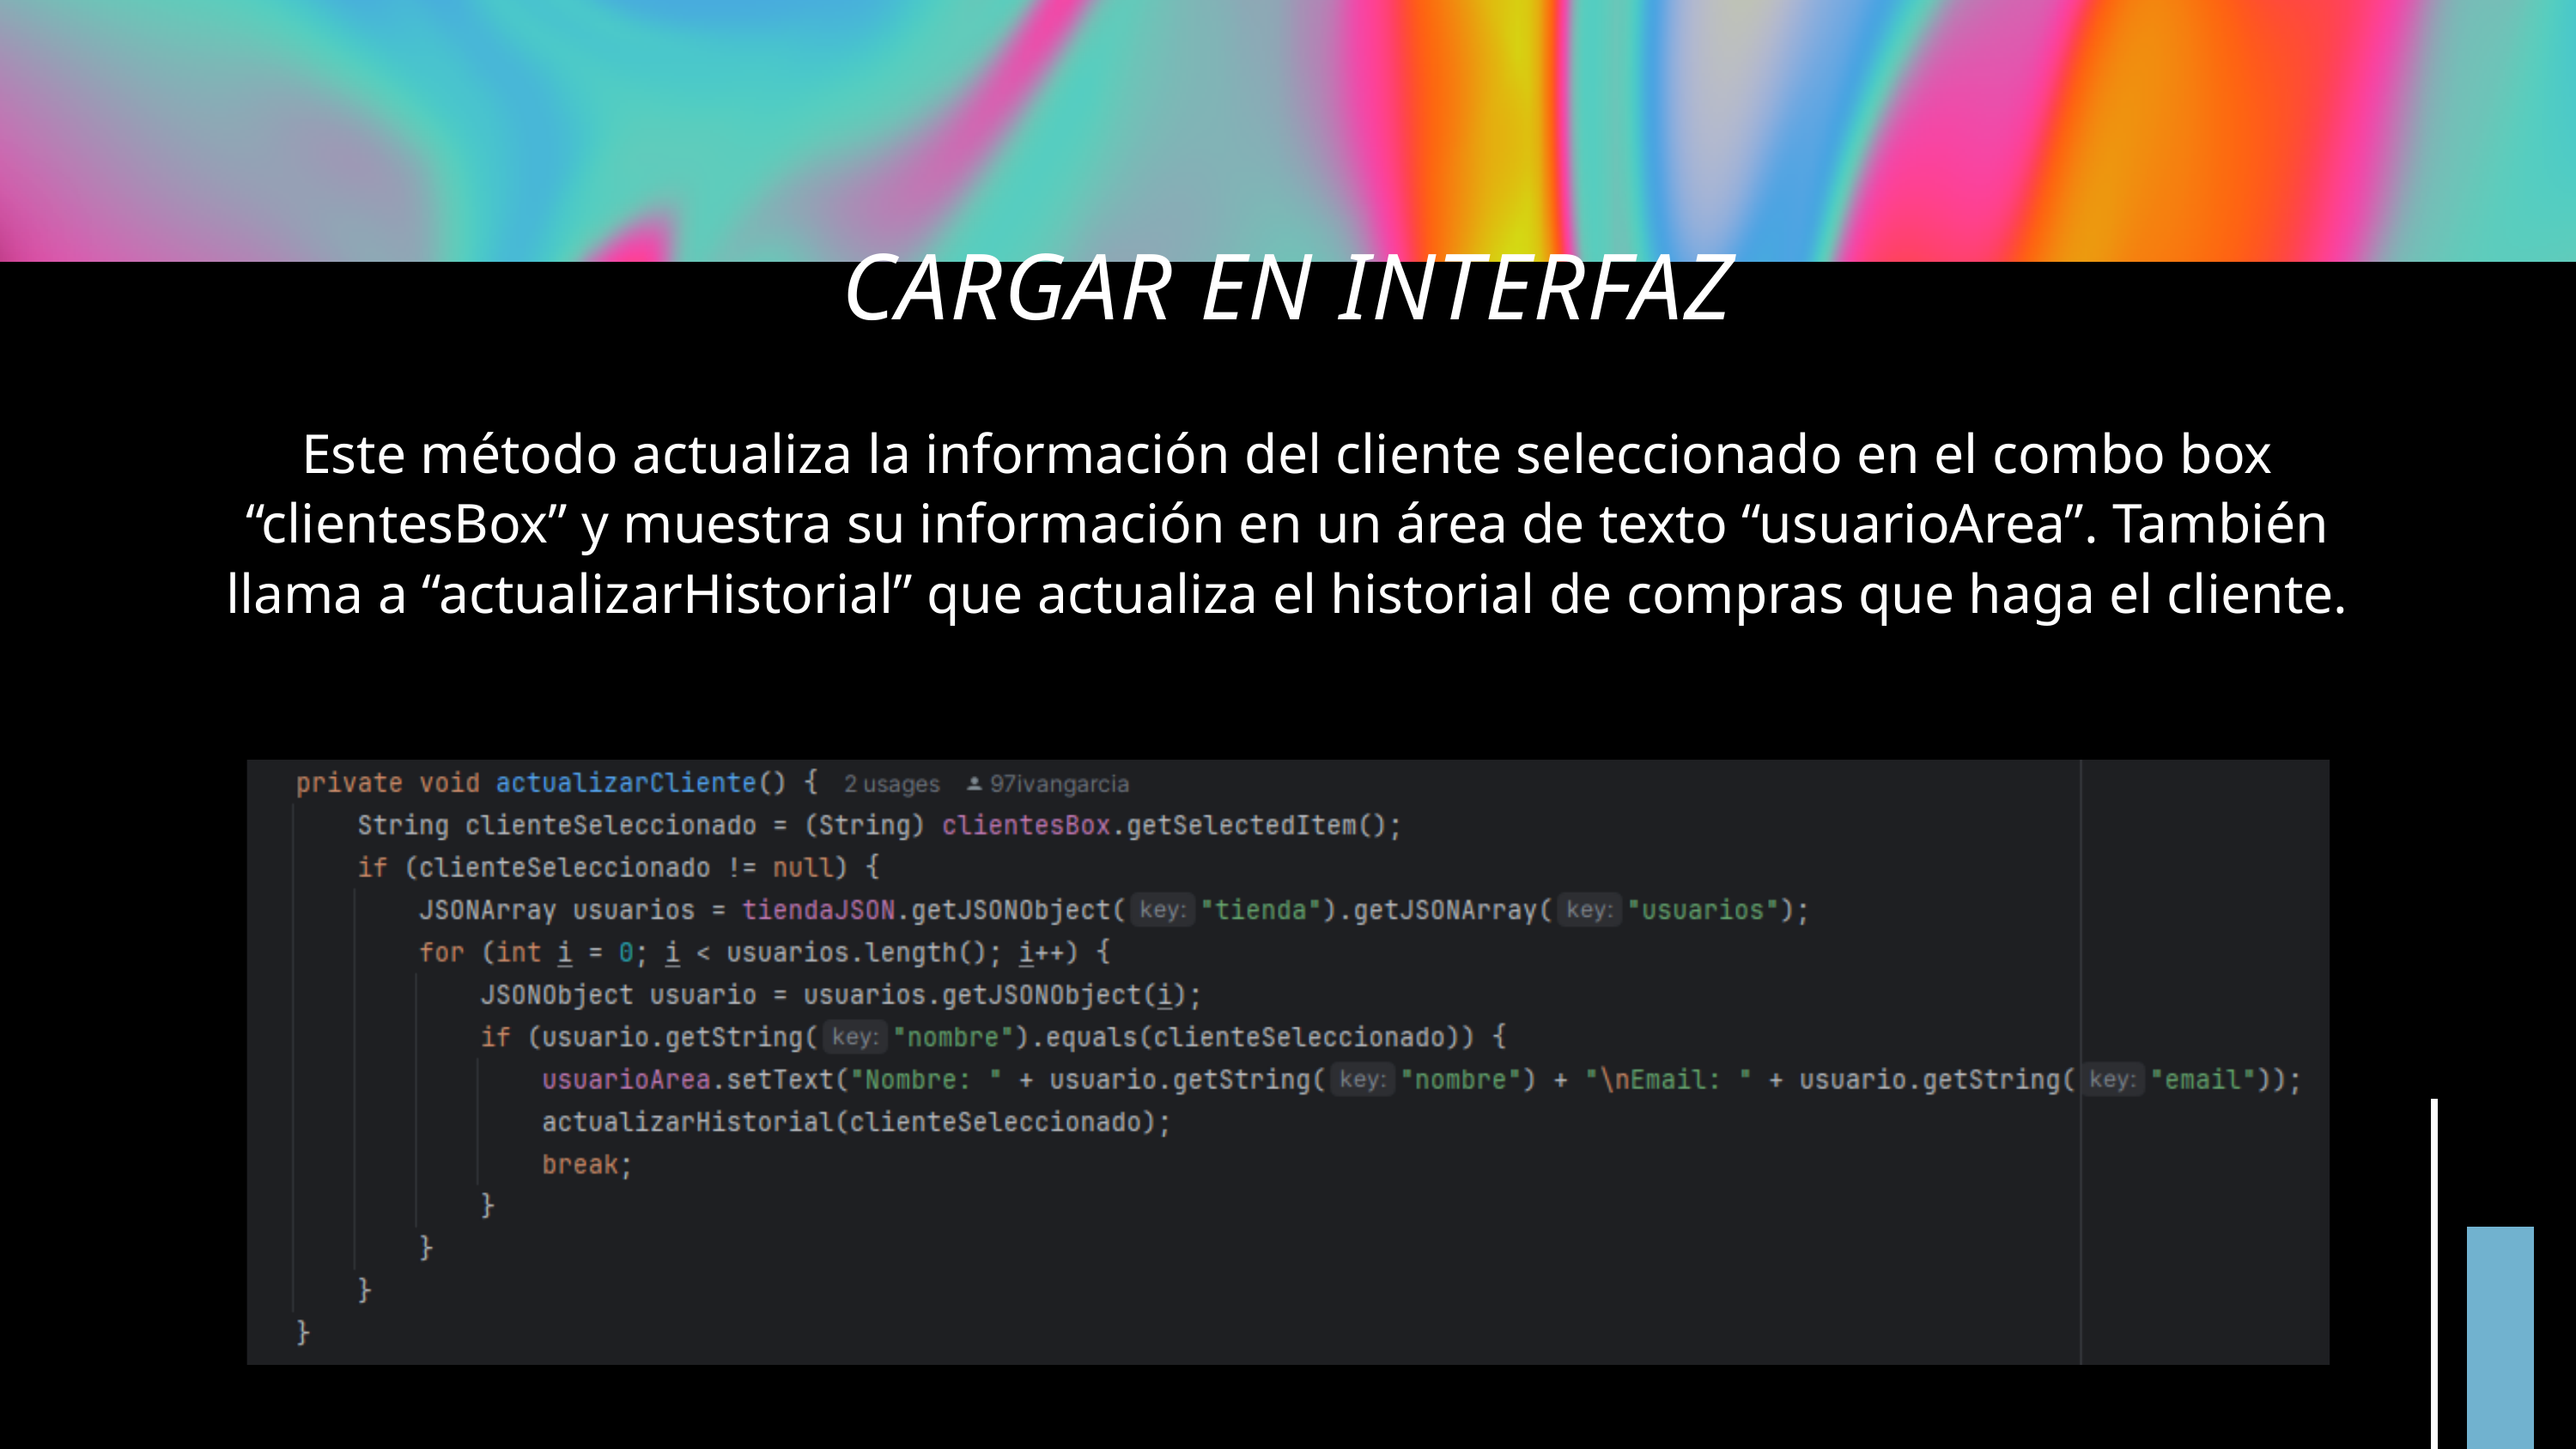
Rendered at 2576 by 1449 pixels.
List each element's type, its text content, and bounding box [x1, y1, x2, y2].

text_box [246, 760, 2330, 1365]
text_box [0, 0, 2576, 262]
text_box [2430, 1099, 2535, 1449]
text_box Este método actualiza la información del cliente seleccionado en el combo box “clientesBox” y muestra su información en un área de texto “usuarioArea”. También llama a “actualizarHistorial” que actualiza el historial de compras que haga el cliente. [193, 414, 2383, 624]
text_box CARGAR EN INTERFAZ [451, 224, 2125, 338]
